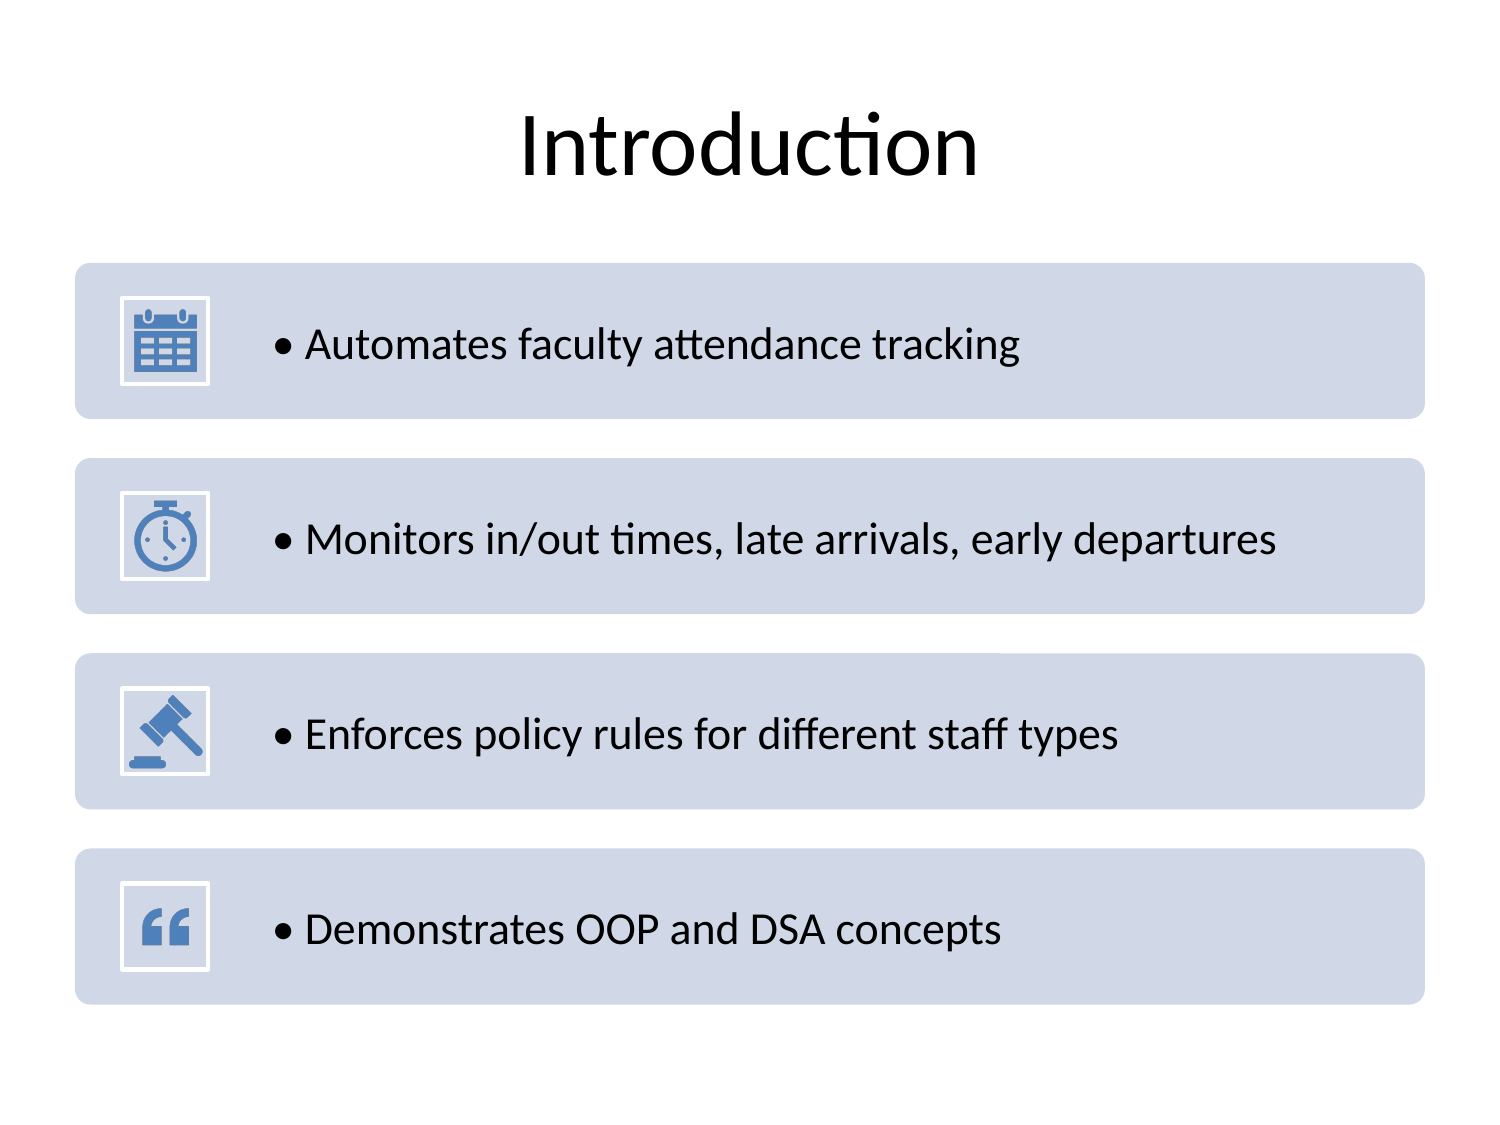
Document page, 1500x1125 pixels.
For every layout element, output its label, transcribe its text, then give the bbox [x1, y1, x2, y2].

title Introduction [75, 45, 1425, 233]
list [74, 262, 1426, 1006]
